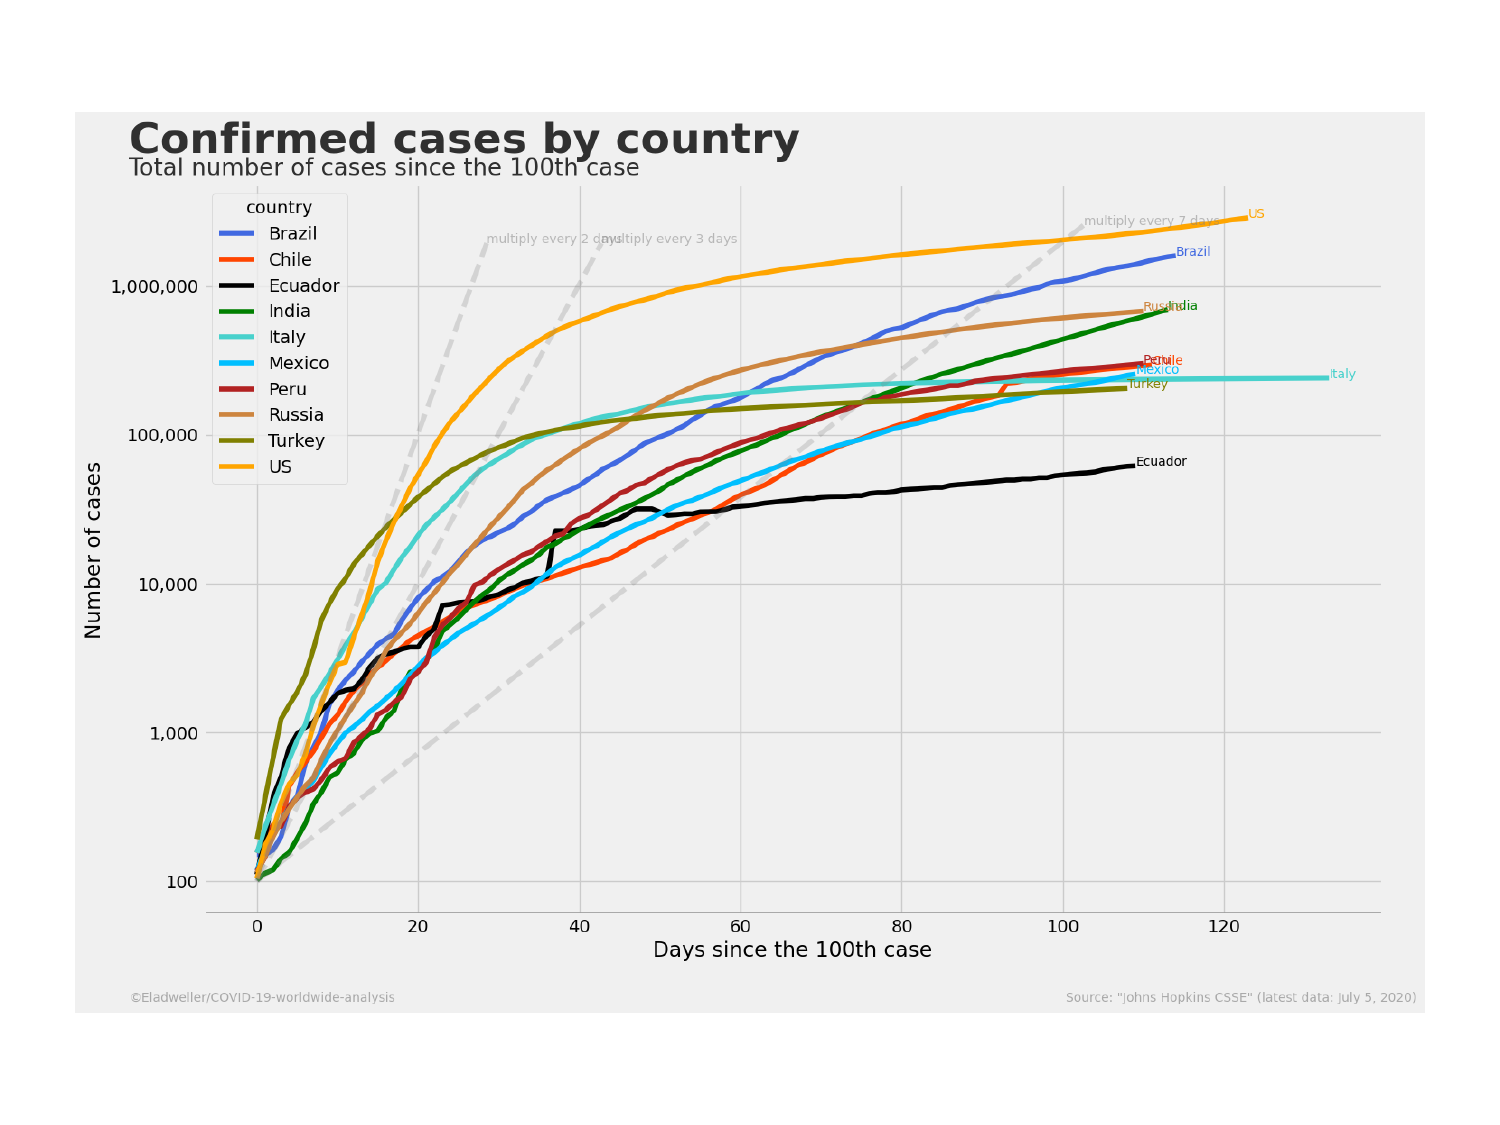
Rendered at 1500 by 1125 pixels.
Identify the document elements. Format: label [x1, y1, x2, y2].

picture [74, 112, 1426, 1013]
